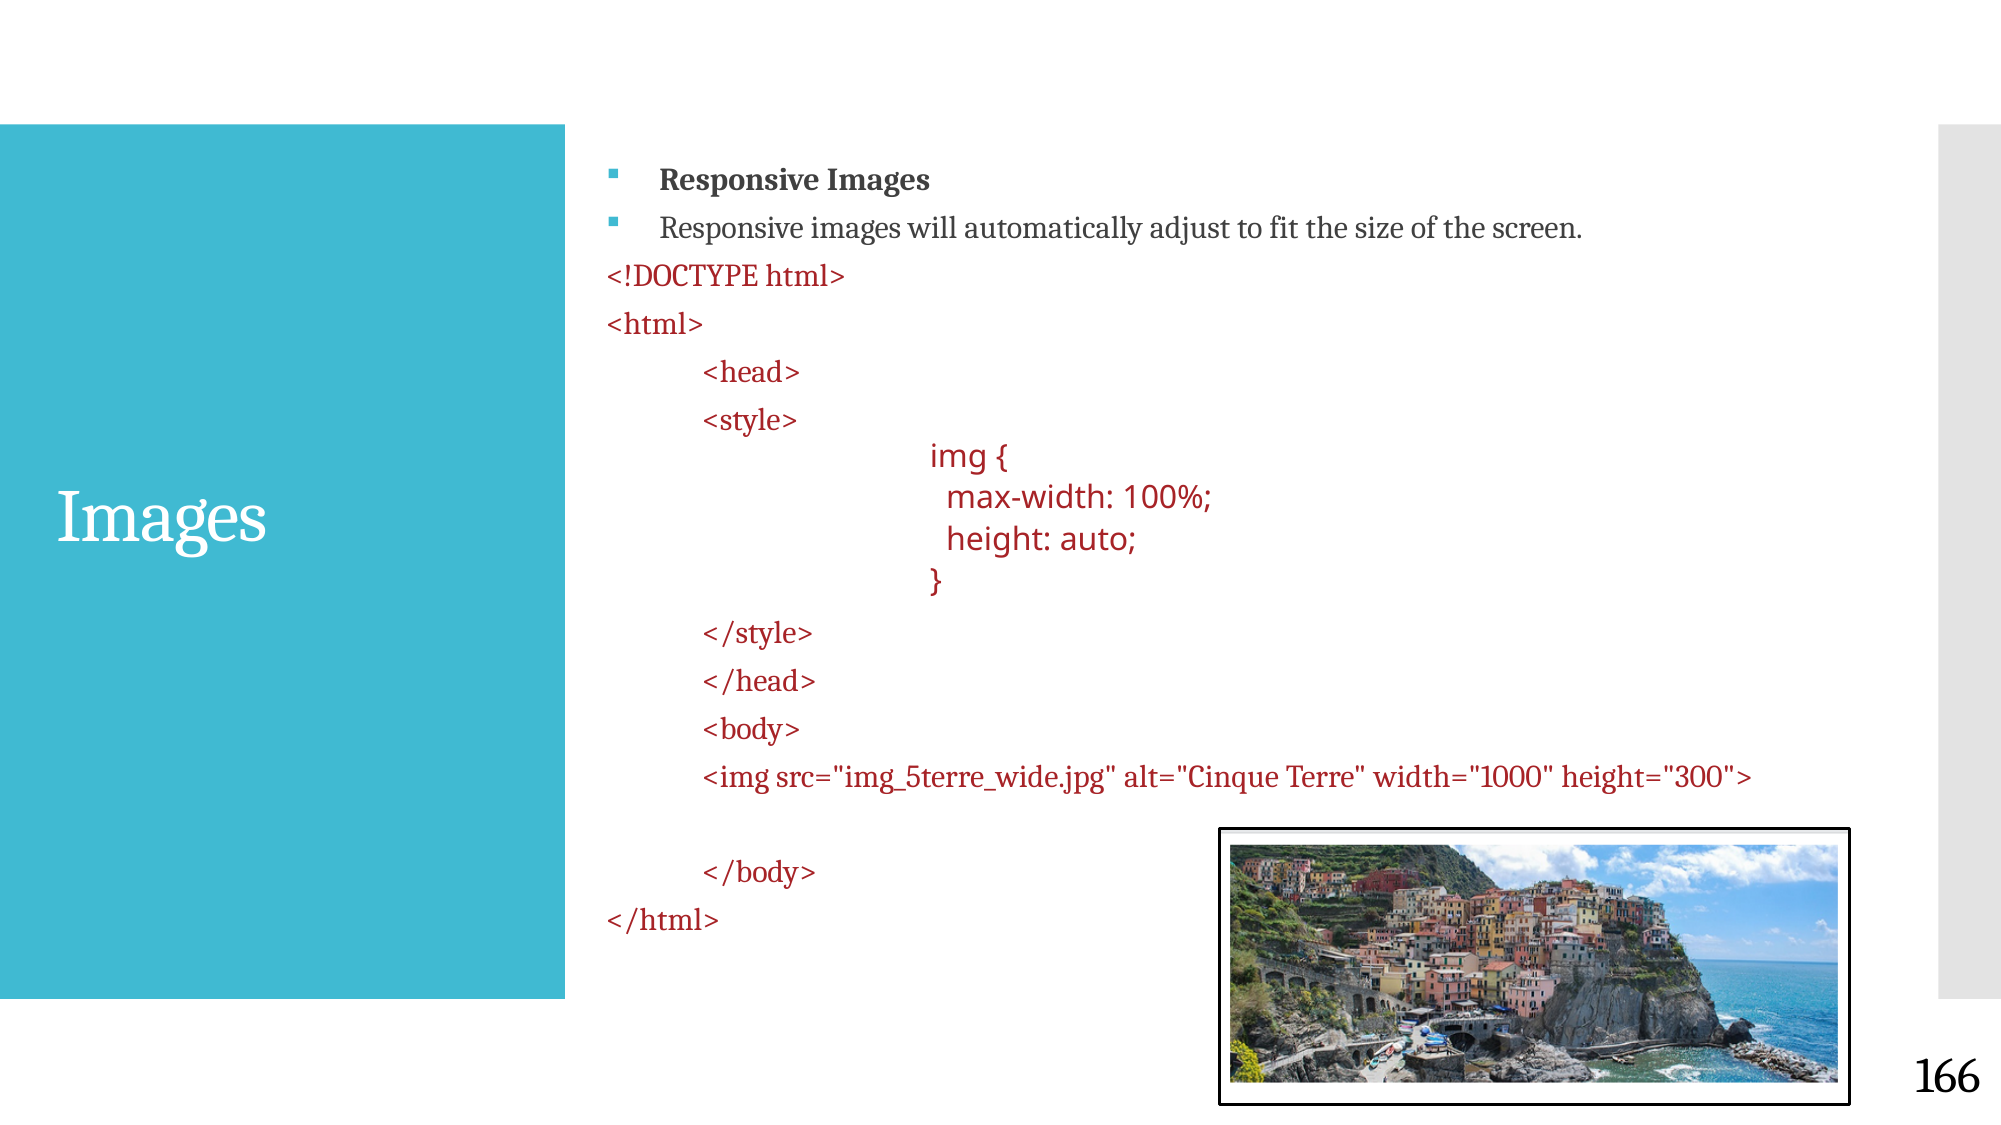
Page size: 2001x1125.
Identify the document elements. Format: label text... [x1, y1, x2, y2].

picture [1220, 829, 1849, 1103]
slide_number 166 [1851, 1042, 1996, 1103]
title Images [41, 184, 525, 940]
list Responsive Images Responsive images will automatically adjust to fit the size of the screen. <!DOCTYPE html> <html> <head> <style> img { max-width: 100%; height: auto; } </style> </head> <body> <img src="img_5terre_wide.jpg" alt="Cinque Terre" width="1000" height="300"> </body> </html> [591, 141, 1906, 982]
